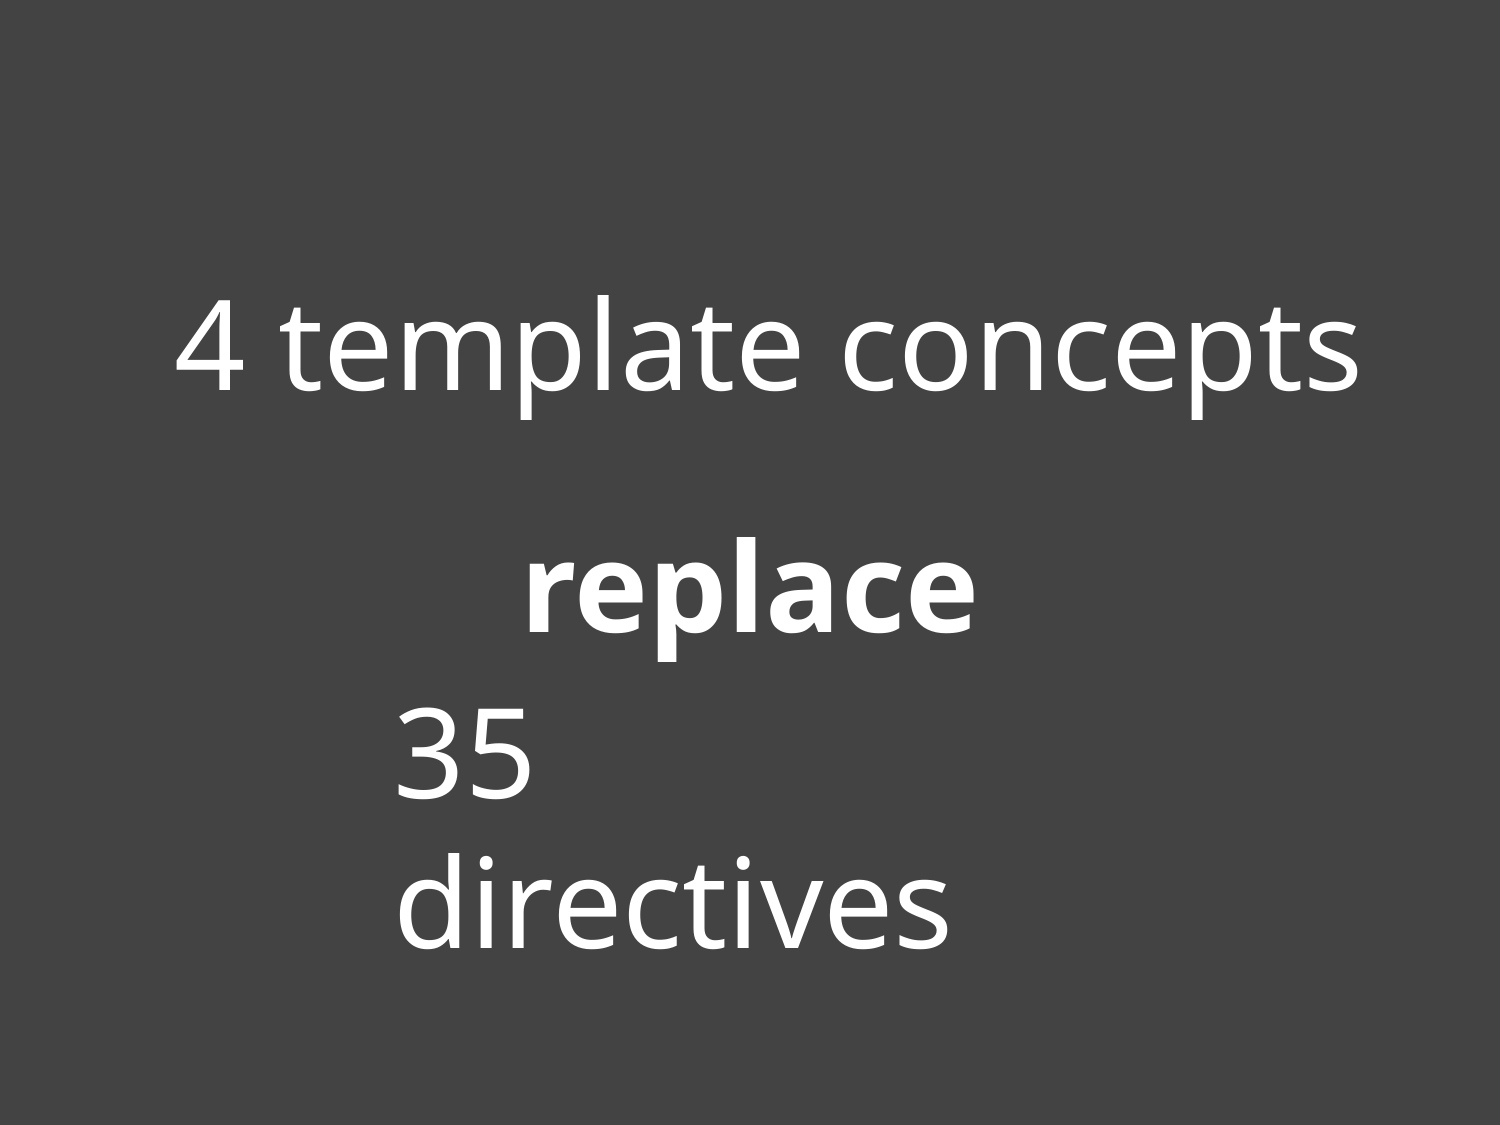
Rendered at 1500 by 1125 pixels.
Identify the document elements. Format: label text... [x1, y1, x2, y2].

title replace [455, 488, 1045, 677]
title 4 template concepts [105, 247, 1433, 435]
title 35 directives [378, 729, 1122, 918]
